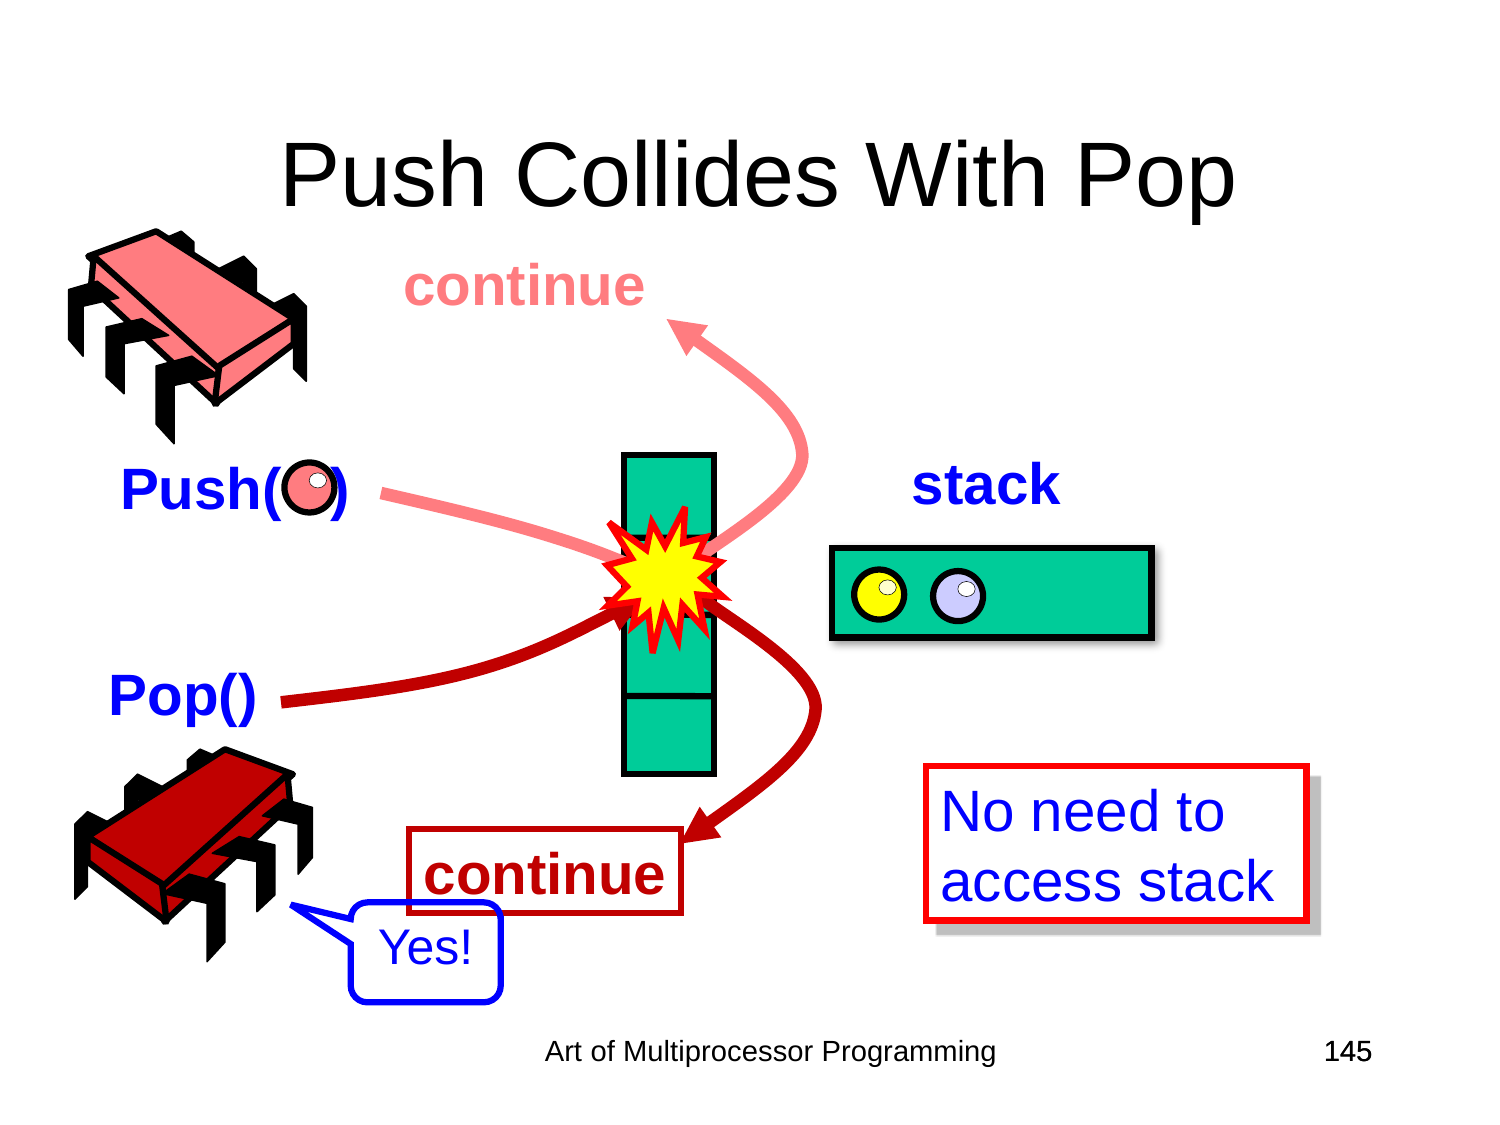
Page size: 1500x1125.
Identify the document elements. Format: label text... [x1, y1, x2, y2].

text_box [608, 522, 618, 537]
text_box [406, 574, 819, 915]
text_box [666, 319, 803, 544]
text_box No need to access stack [925, 765, 1307, 921]
text_box stack [896, 438, 1076, 524]
text_box [280, 667, 401, 703]
text_box Push( ) [105, 443, 365, 529]
text_box [832, 547, 1152, 638]
text_box Pop() [93, 650, 273, 735]
text_box 145 [1074, 1024, 1388, 1100]
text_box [623, 454, 715, 573]
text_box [74, 748, 313, 962]
text_box [380, 492, 618, 563]
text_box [284, 462, 335, 513]
footer Art of Multiprocessor Programming [512, 1024, 1030, 1101]
text_box [607, 562, 618, 573]
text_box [853, 569, 984, 622]
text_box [68, 230, 307, 444]
text_box continue [388, 239, 661, 325]
text_box Yes! [316, 902, 501, 1003]
title Push Collides With Pop [121, 75, 1398, 264]
